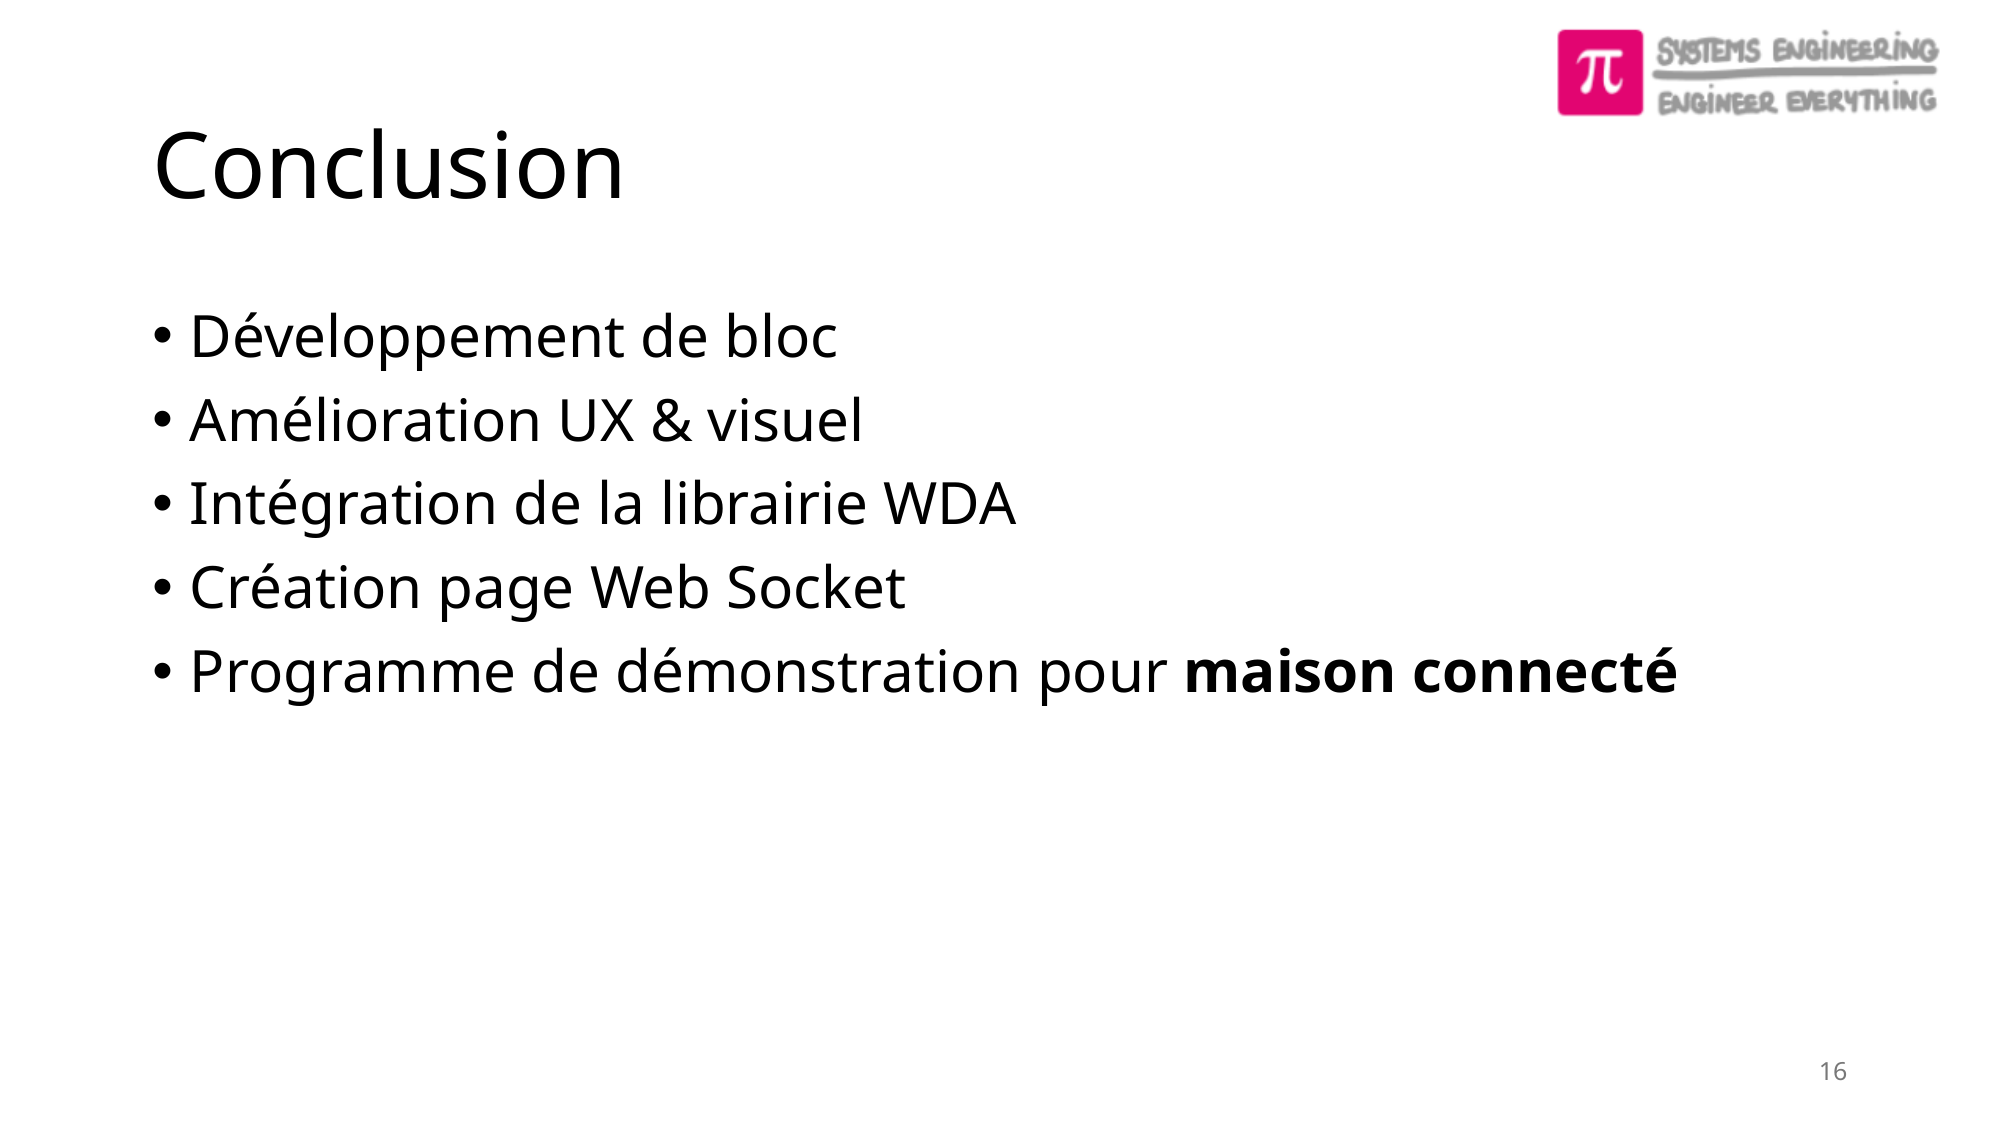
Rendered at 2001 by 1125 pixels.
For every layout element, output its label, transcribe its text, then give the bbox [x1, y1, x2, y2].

list Développement de bloc Amélioration UX & visuel Intégration de la librairie WDA Création page Web Socket Programme de démonstration pour maison connecté [137, 299, 1863, 1014]
slide_number 16 [1412, 1042, 1863, 1103]
title Conclusion [137, 59, 1863, 278]
picture [1557, 26, 1943, 119]
